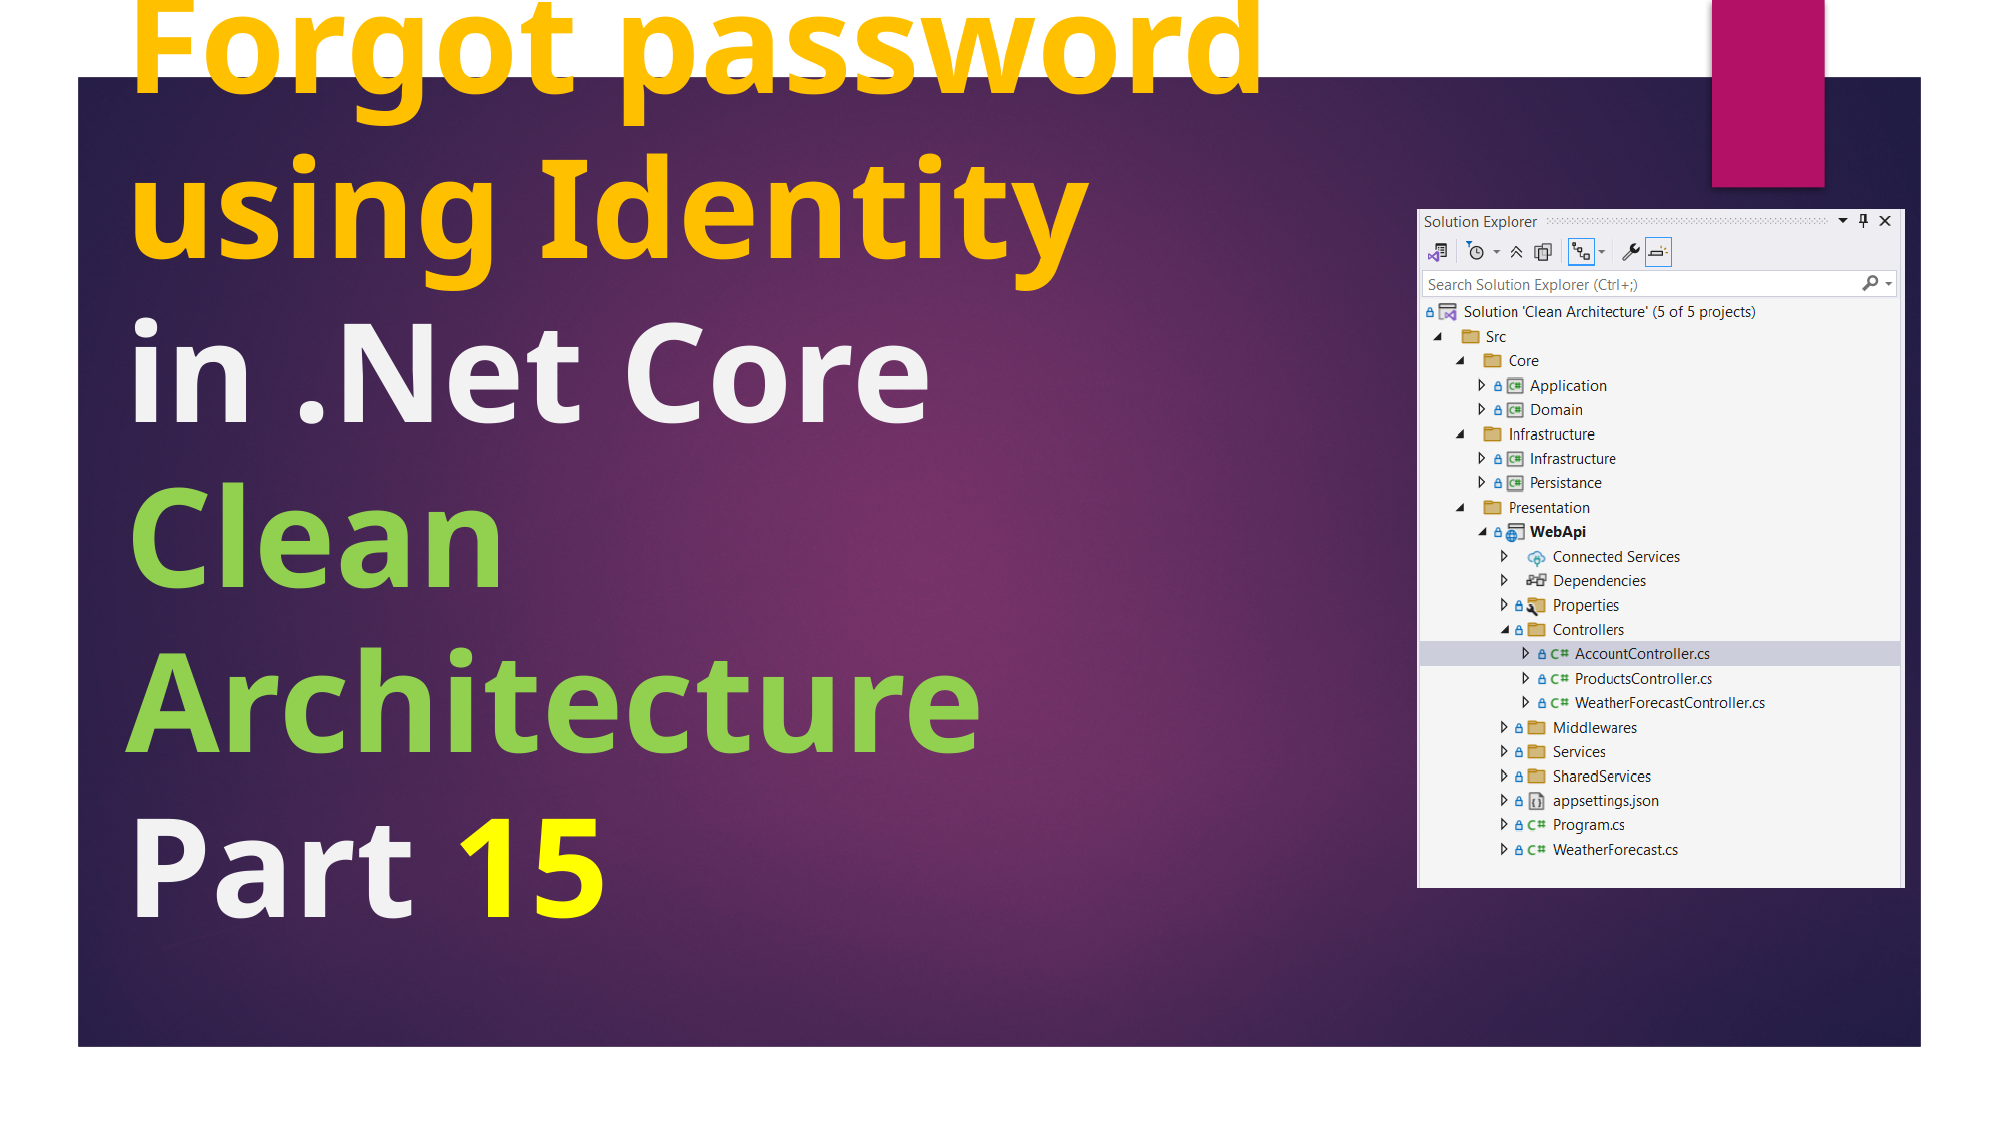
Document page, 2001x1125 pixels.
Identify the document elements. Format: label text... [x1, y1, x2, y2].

picture [1416, 209, 1905, 888]
title Forgot password using Identity in .Net Core Clean Architecture Part 15 [110, 124, 1418, 953]
